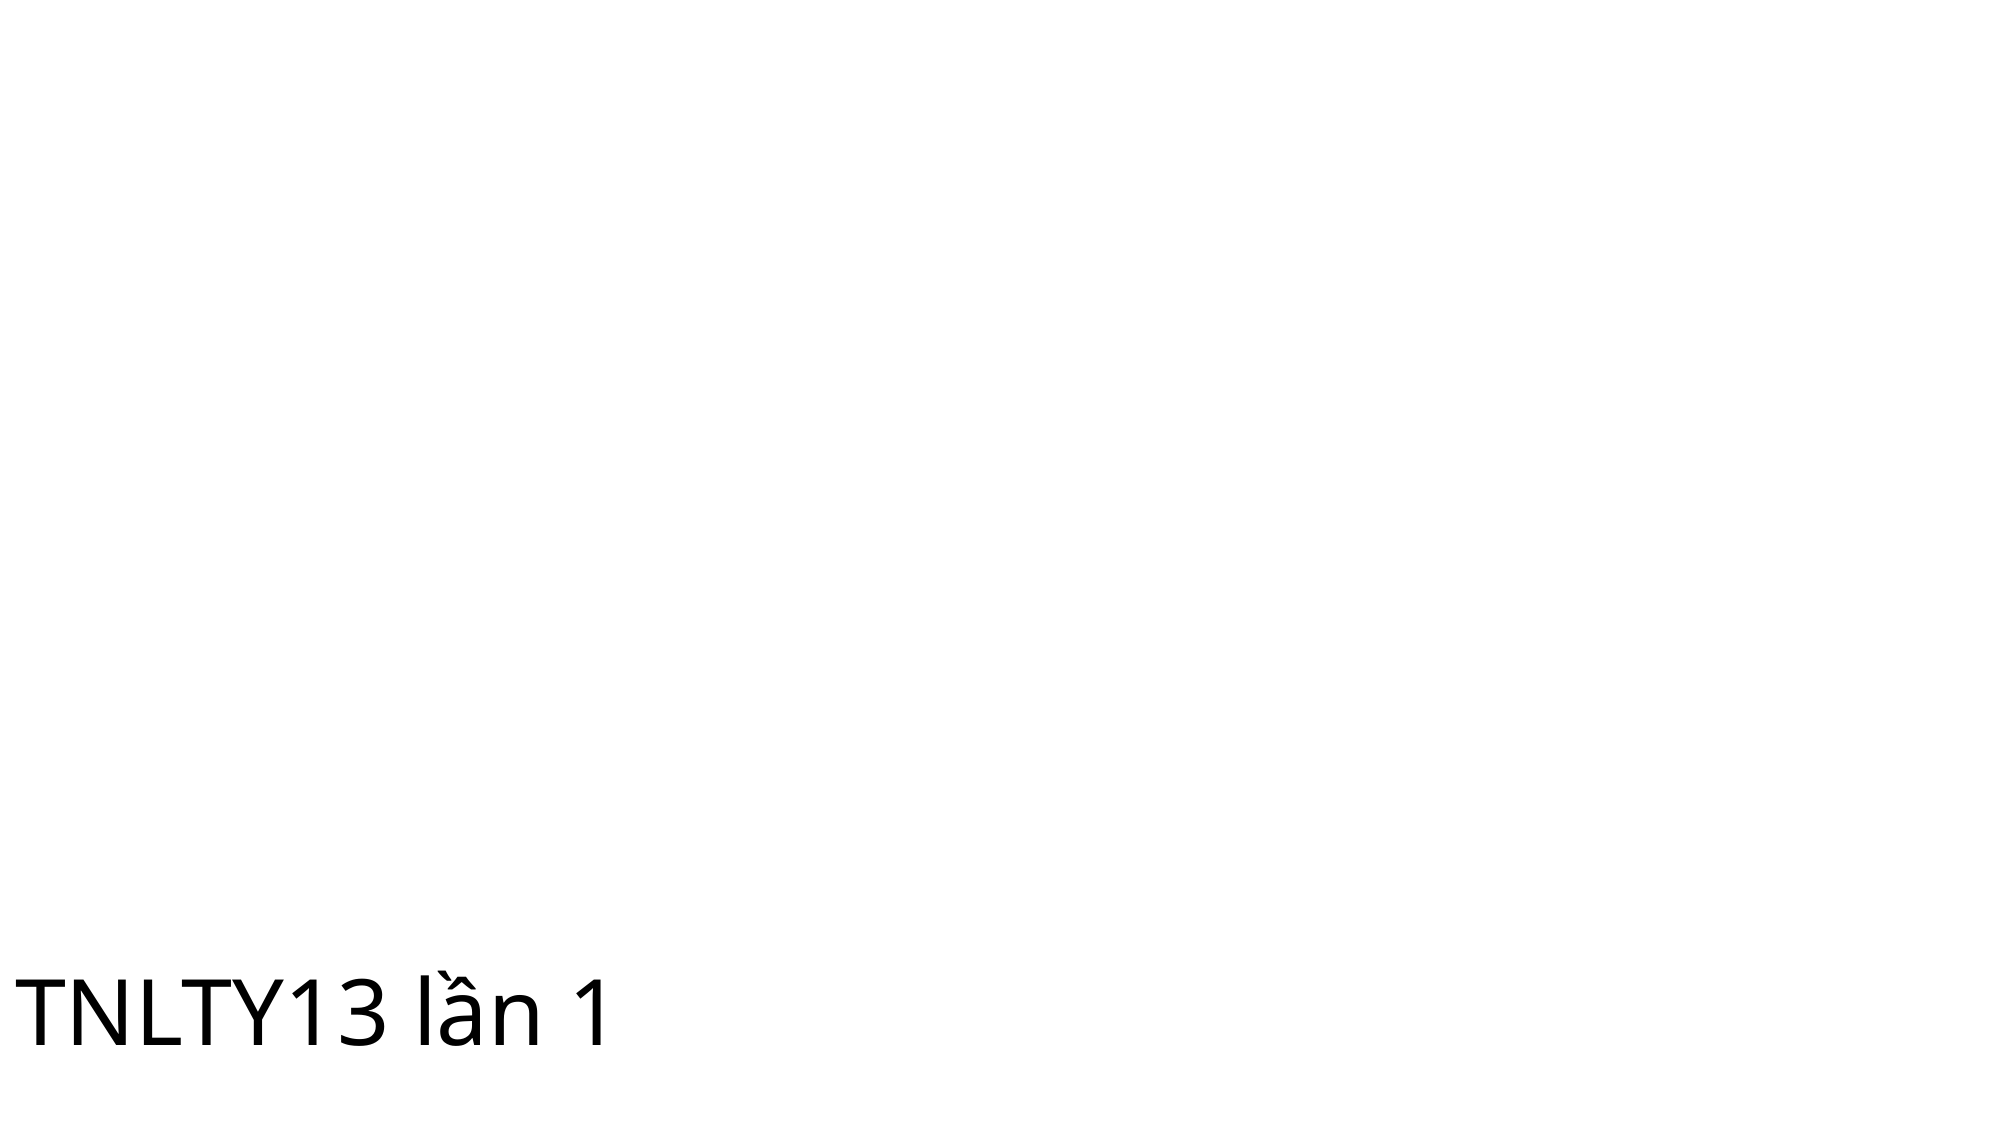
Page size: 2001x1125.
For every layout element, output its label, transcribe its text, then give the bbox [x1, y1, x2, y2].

title TNLTY13 lần 1 [0, 907, 1725, 1125]
